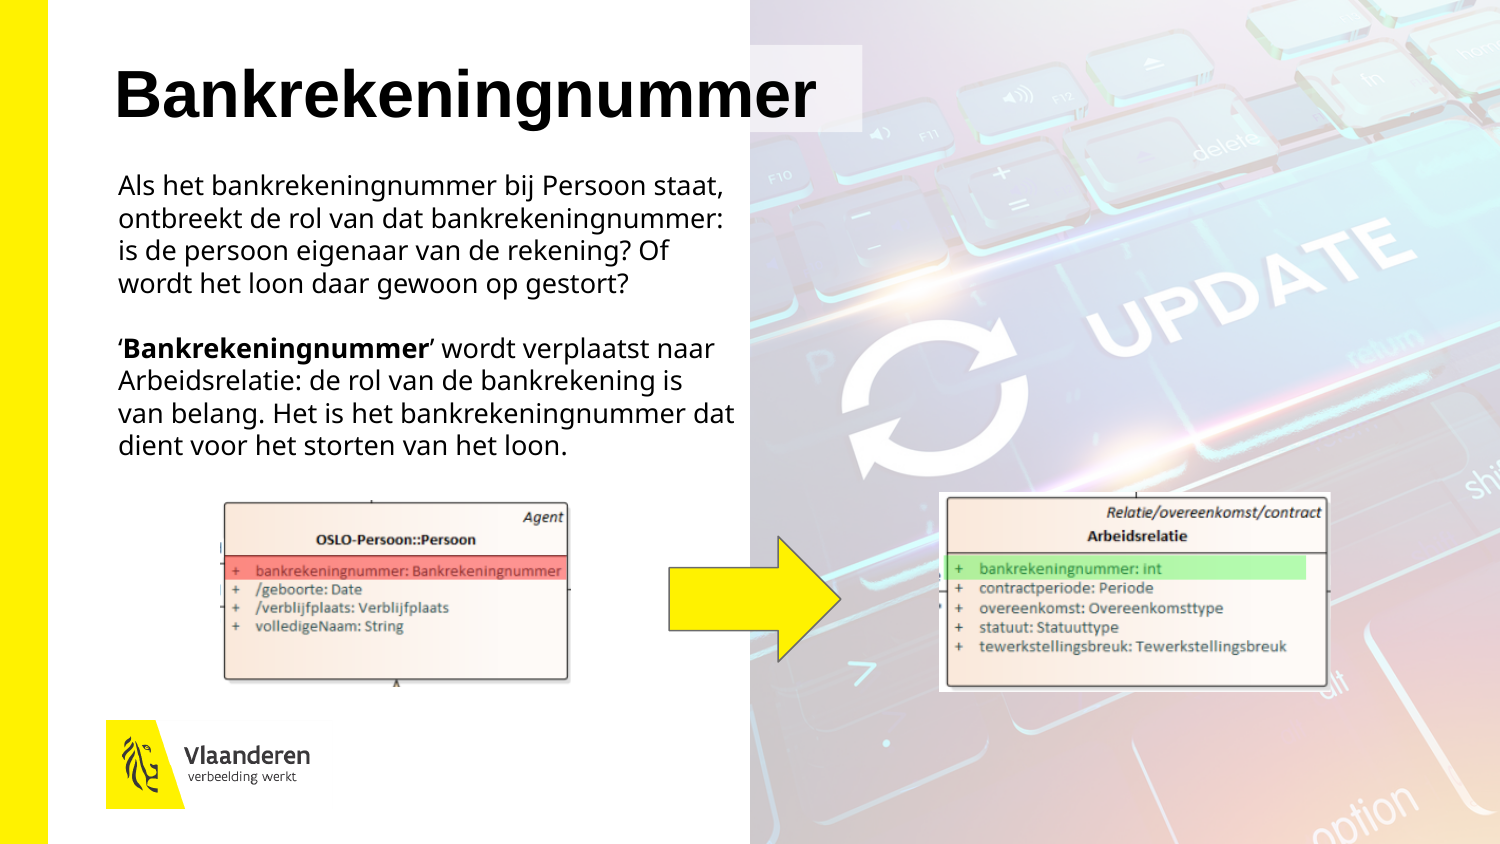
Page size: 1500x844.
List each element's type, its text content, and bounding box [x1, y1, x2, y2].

text_box [669, 567, 744, 631]
picture [219, 500, 572, 687]
text_box Als het bankrekeningnummer bij Persoon staat, ontbreekt de rol van dat bankrekeningnummer: is de persoon eigenaar van de rekening? Of wordt het loon daar gewoon op gestort? ‘Bankrekeningnummer’ wordt verplaatst naar Arbeidsrelatie: de rol van de bankrekening is van belang. Het is het bankrekeningnummer dat dient voor het storten van het loon. [103, 153, 744, 477]
text_box Bankrekeningnummer [103, 44, 744, 133]
picture [106, 720, 333, 809]
picture [749, 0, 1500, 844]
